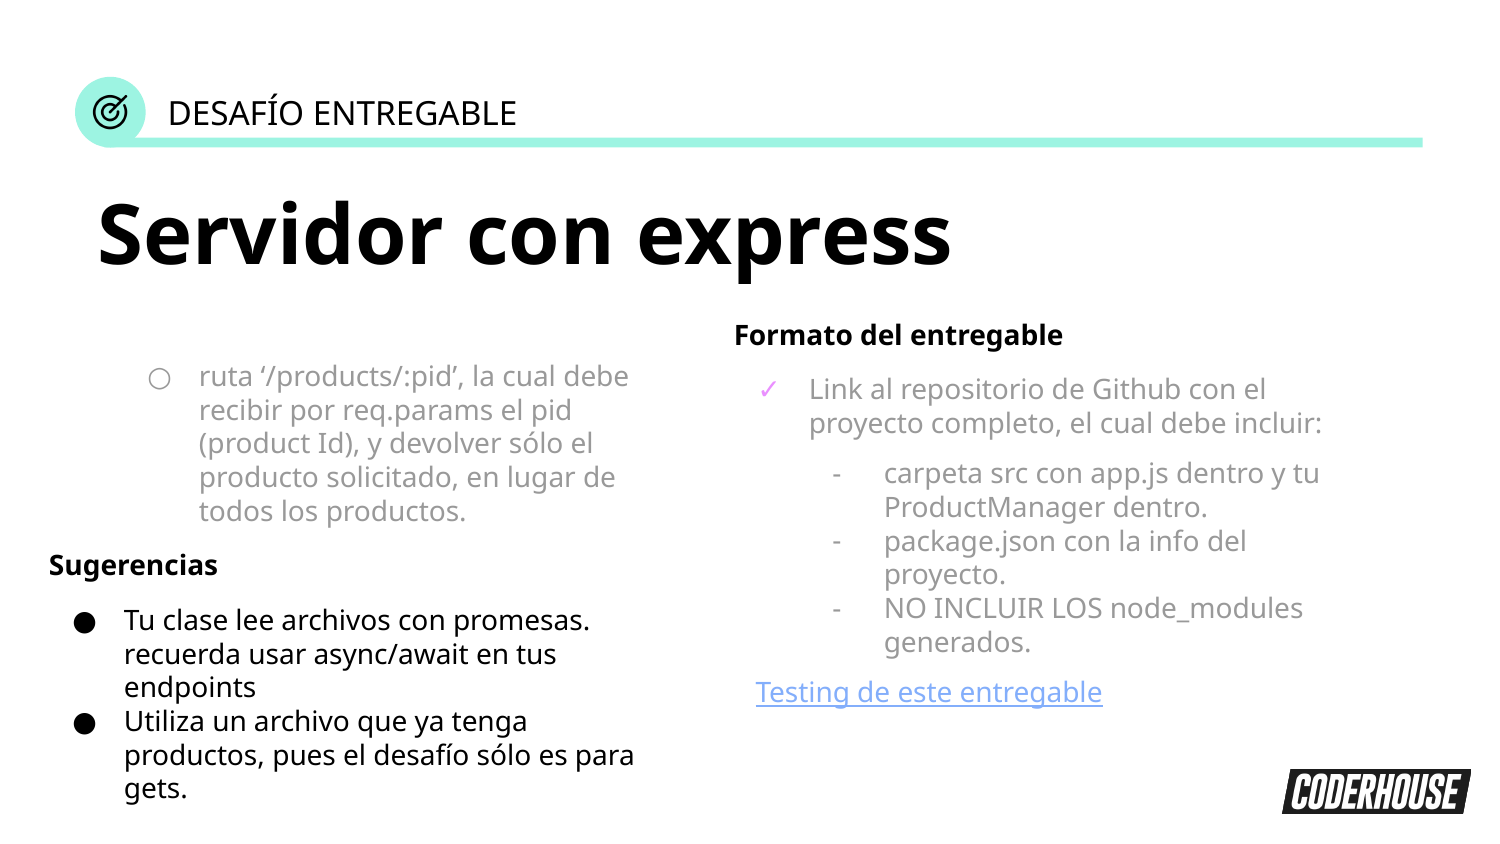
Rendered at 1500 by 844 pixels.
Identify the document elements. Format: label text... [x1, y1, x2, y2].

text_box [74, 76, 146, 148]
text_box Servidor con express [82, 177, 1282, 298]
text_box ruta ‘/products/:pid’, la cual debe recibir por req.params el pid (product Id), y devolver sólo el producto solicitado, en lugar de todos los productos. Sugerencias Tu clase lee archivos con promesas. recuerda usar async/await en tus endpoints Utiliza un archivo que ya tenga productos, pues el desafío sólo es para gets. [33, 309, 654, 820]
text_box [150, 137, 1423, 148]
text_box Formato del entregable Link al repositorio de Github con el proyecto completo, el cual debe incluir: carpeta src con app.js dentro y tu ProductManager dentro. package.json con la info del proyecto. NO INCLUIR LOS node_modules generados. Testing de este entregable [718, 301, 1391, 728]
picture [1281, 769, 1471, 814]
text_box DESAFÍO ENTREGABLE [152, 76, 557, 137]
